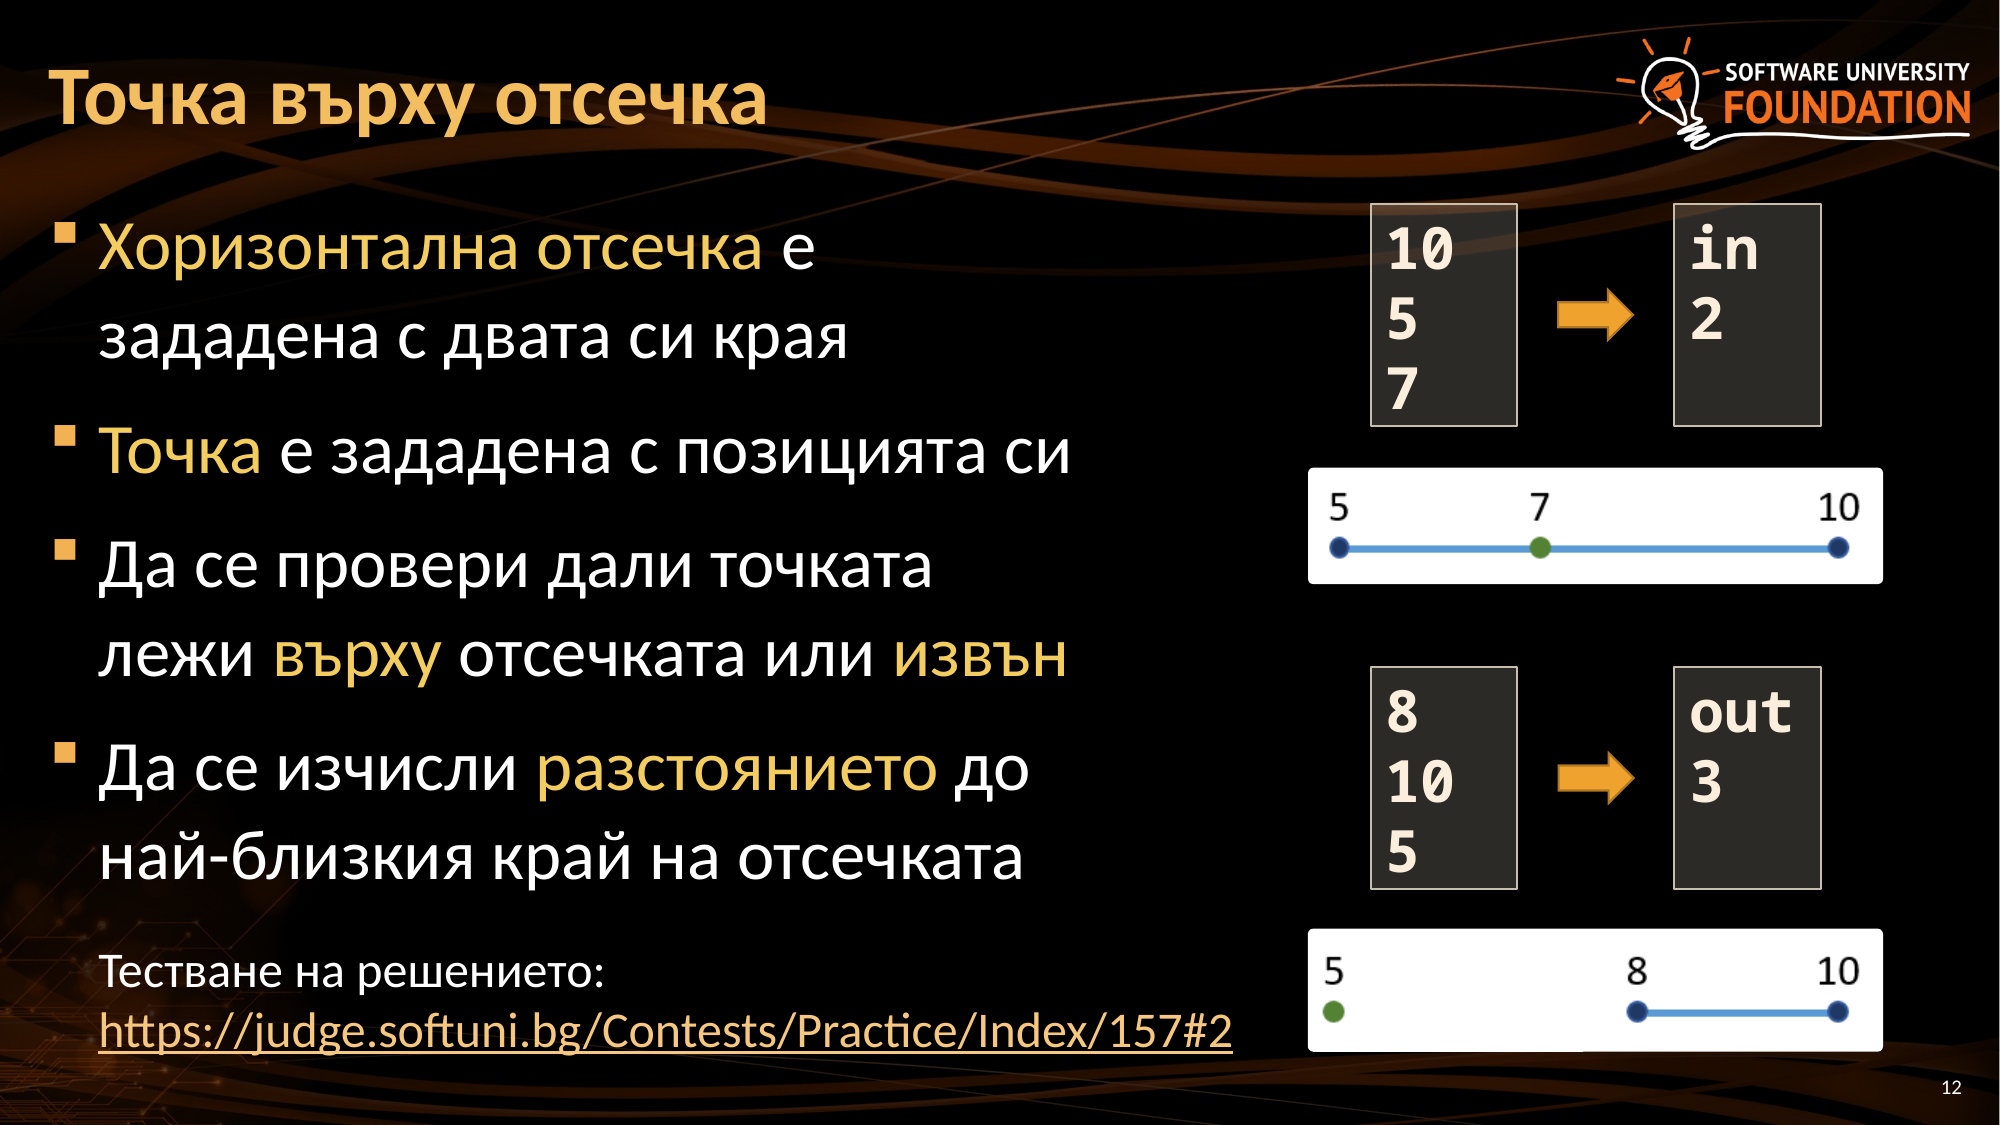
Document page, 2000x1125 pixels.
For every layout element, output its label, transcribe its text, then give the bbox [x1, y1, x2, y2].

list Хоризонтална отсечка е зададена с двата си края Точка е зададена с позицията си Да се провери дали точката лежи върху отсечката или извън Да се изчисли разстоянието до най-близкия край на отсечката [31, 189, 1113, 1103]
text_box [1557, 750, 1636, 806]
picture [0, 0, 2000, 1125]
text_box 8 10 5 [1370, 667, 1517, 890]
text_box out 3 [1674, 666, 1821, 890]
slide_number 12 [1897, 1070, 1968, 1103]
title Точка върху отсечка [30, 6, 1602, 189]
text_box [1557, 287, 1635, 343]
text_box in 2 [1674, 203, 1821, 426]
text_box 10 5 7 [1370, 203, 1517, 427]
text_box Тестване на решението: https://judge.softuni.bg/Contests/Practice/Index/157#2 [83, 929, 1900, 1065]
